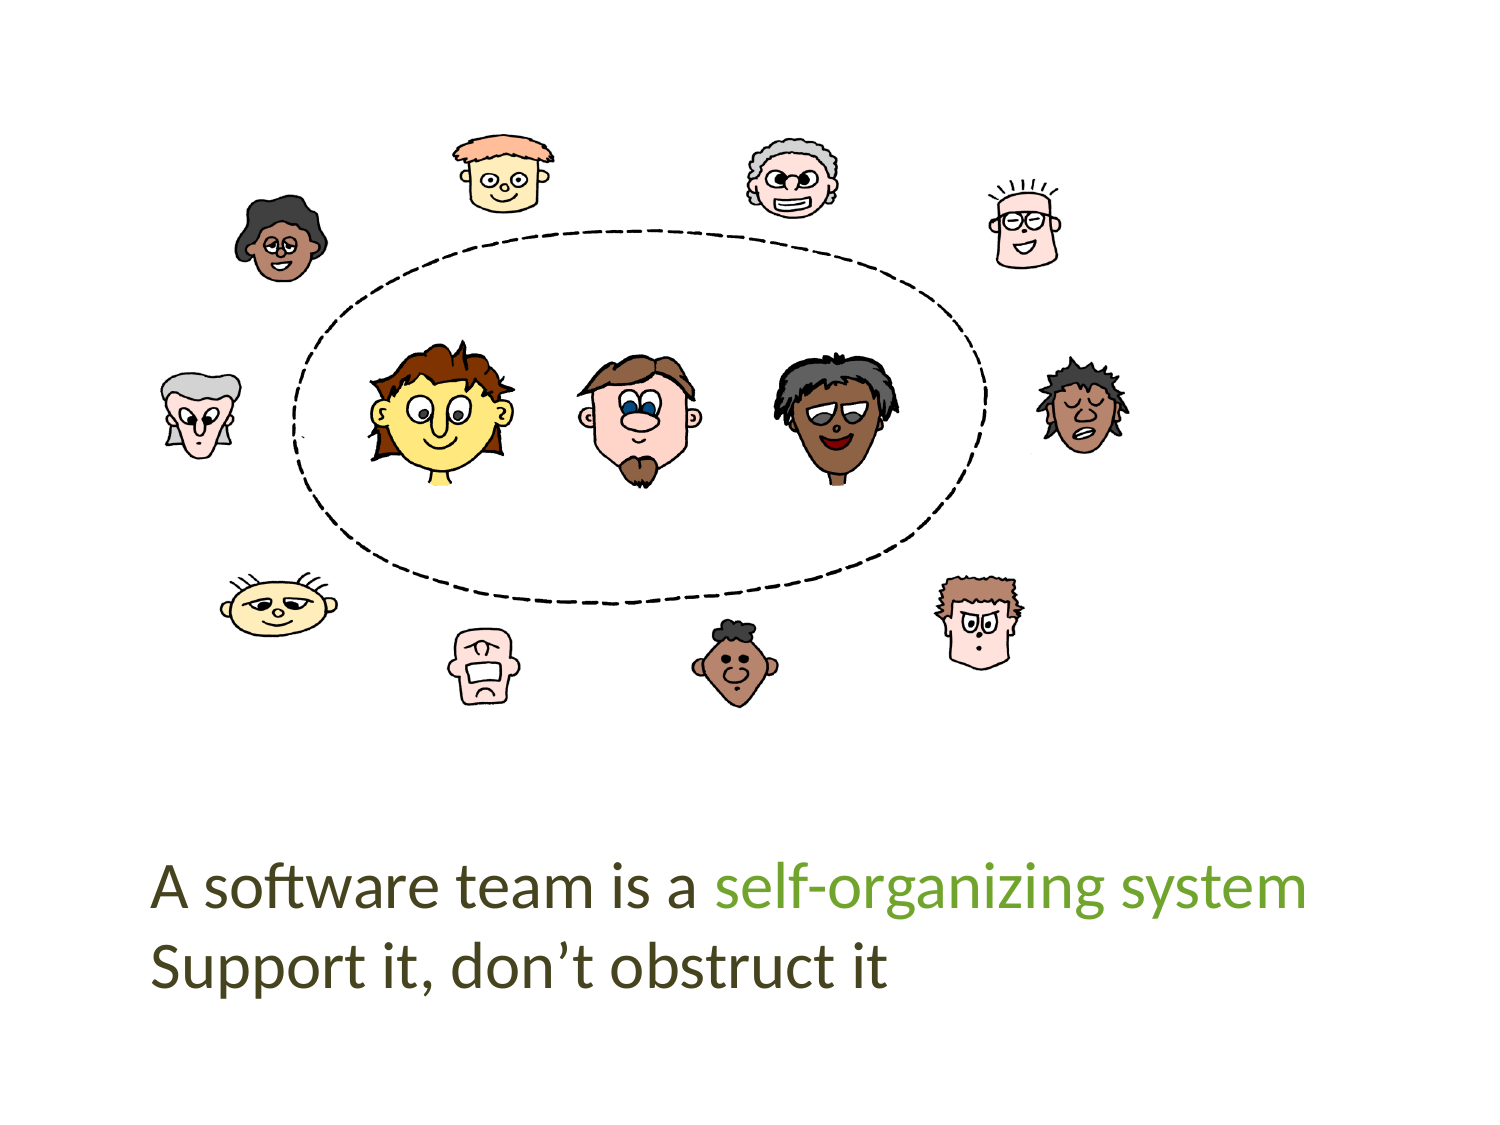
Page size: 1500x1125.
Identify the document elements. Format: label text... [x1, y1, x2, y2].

picture [147, 120, 1140, 717]
text_box A software team is a self-organizing system Support it, don’t obstruct it [135, 834, 1376, 1009]
